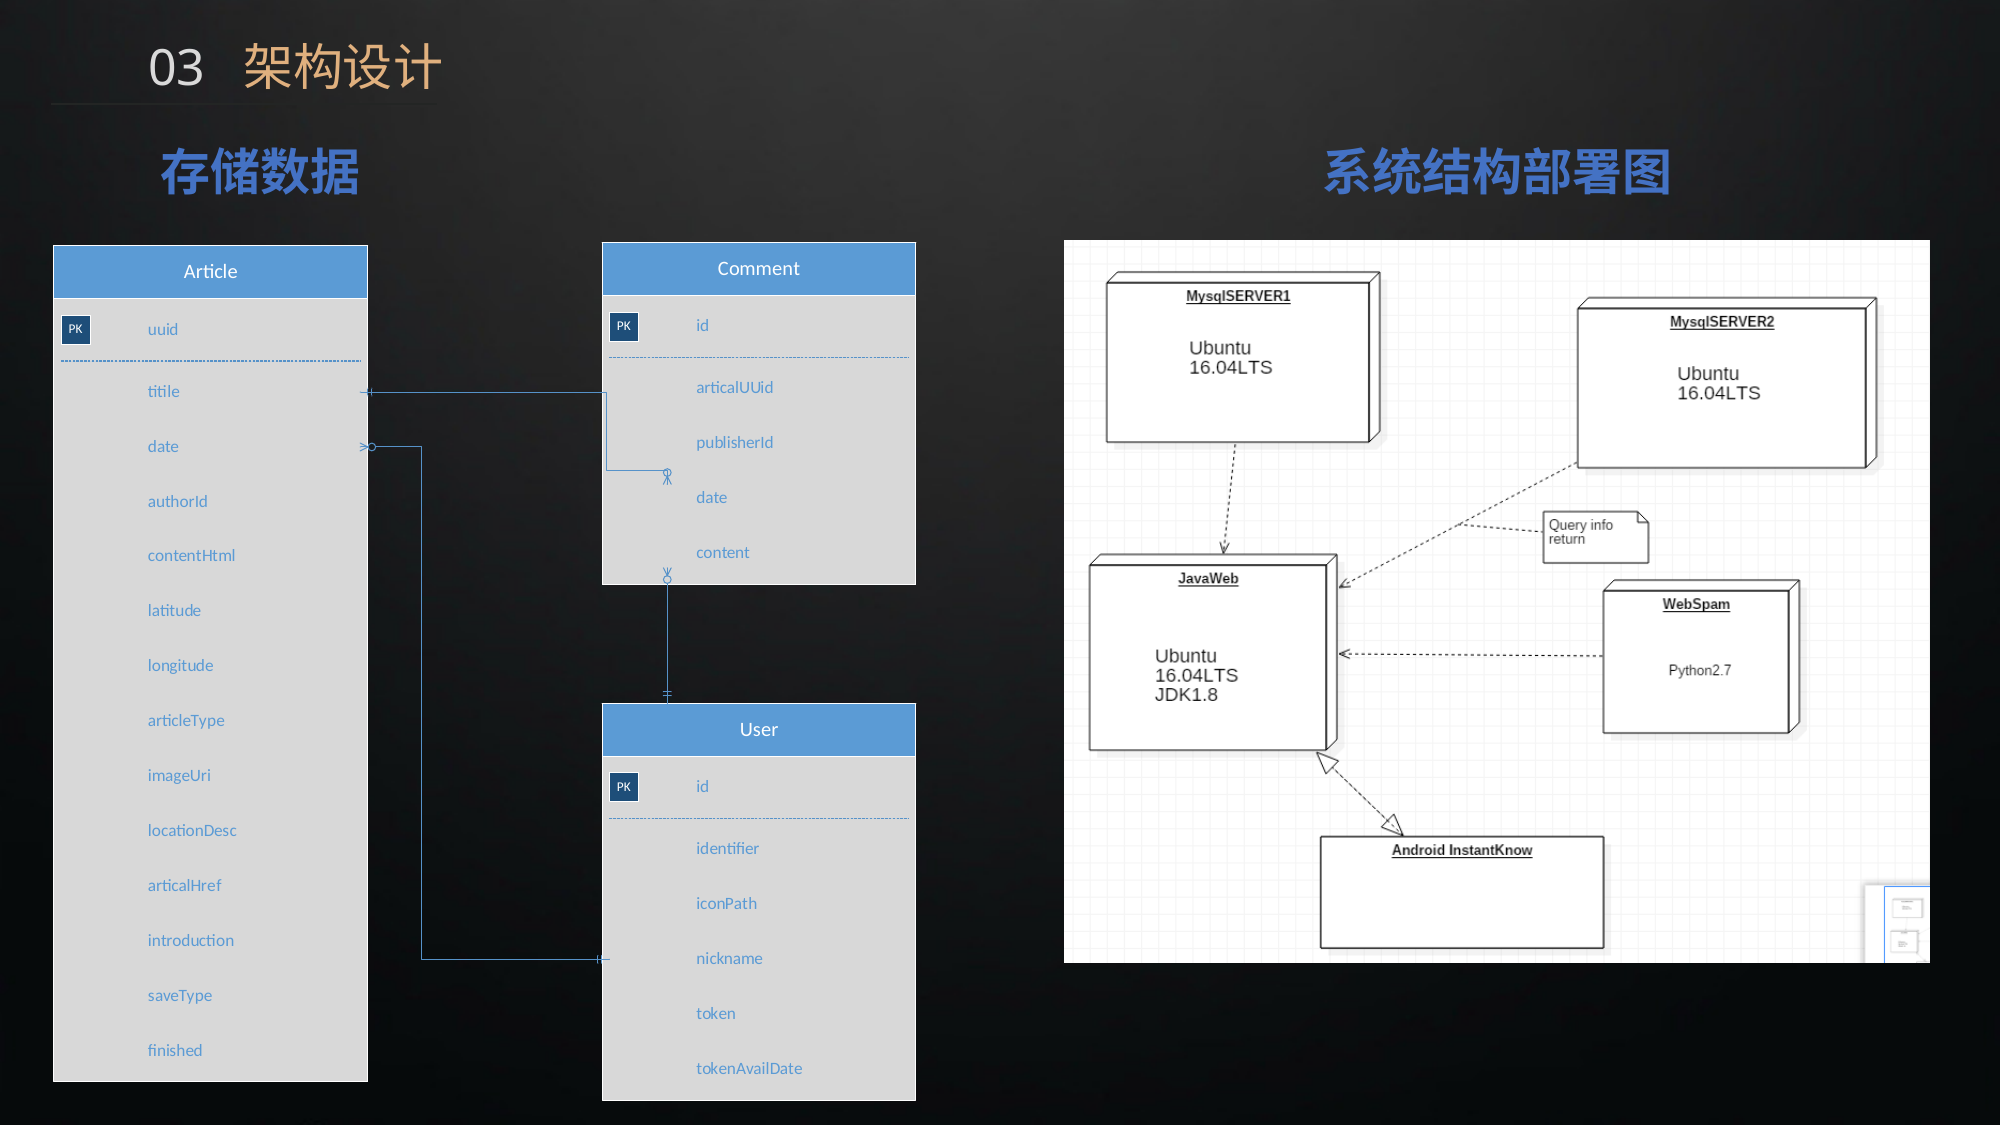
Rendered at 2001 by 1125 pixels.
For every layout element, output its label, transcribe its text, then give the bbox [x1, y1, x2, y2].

text_box 系统结构部署图 [1307, 133, 1687, 208]
text_box 存储数据 [145, 133, 376, 208]
text_box 03 架构设计 [107, 28, 496, 103]
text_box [51, 240, 917, 1102]
picture [0, 0, 2000, 1125]
